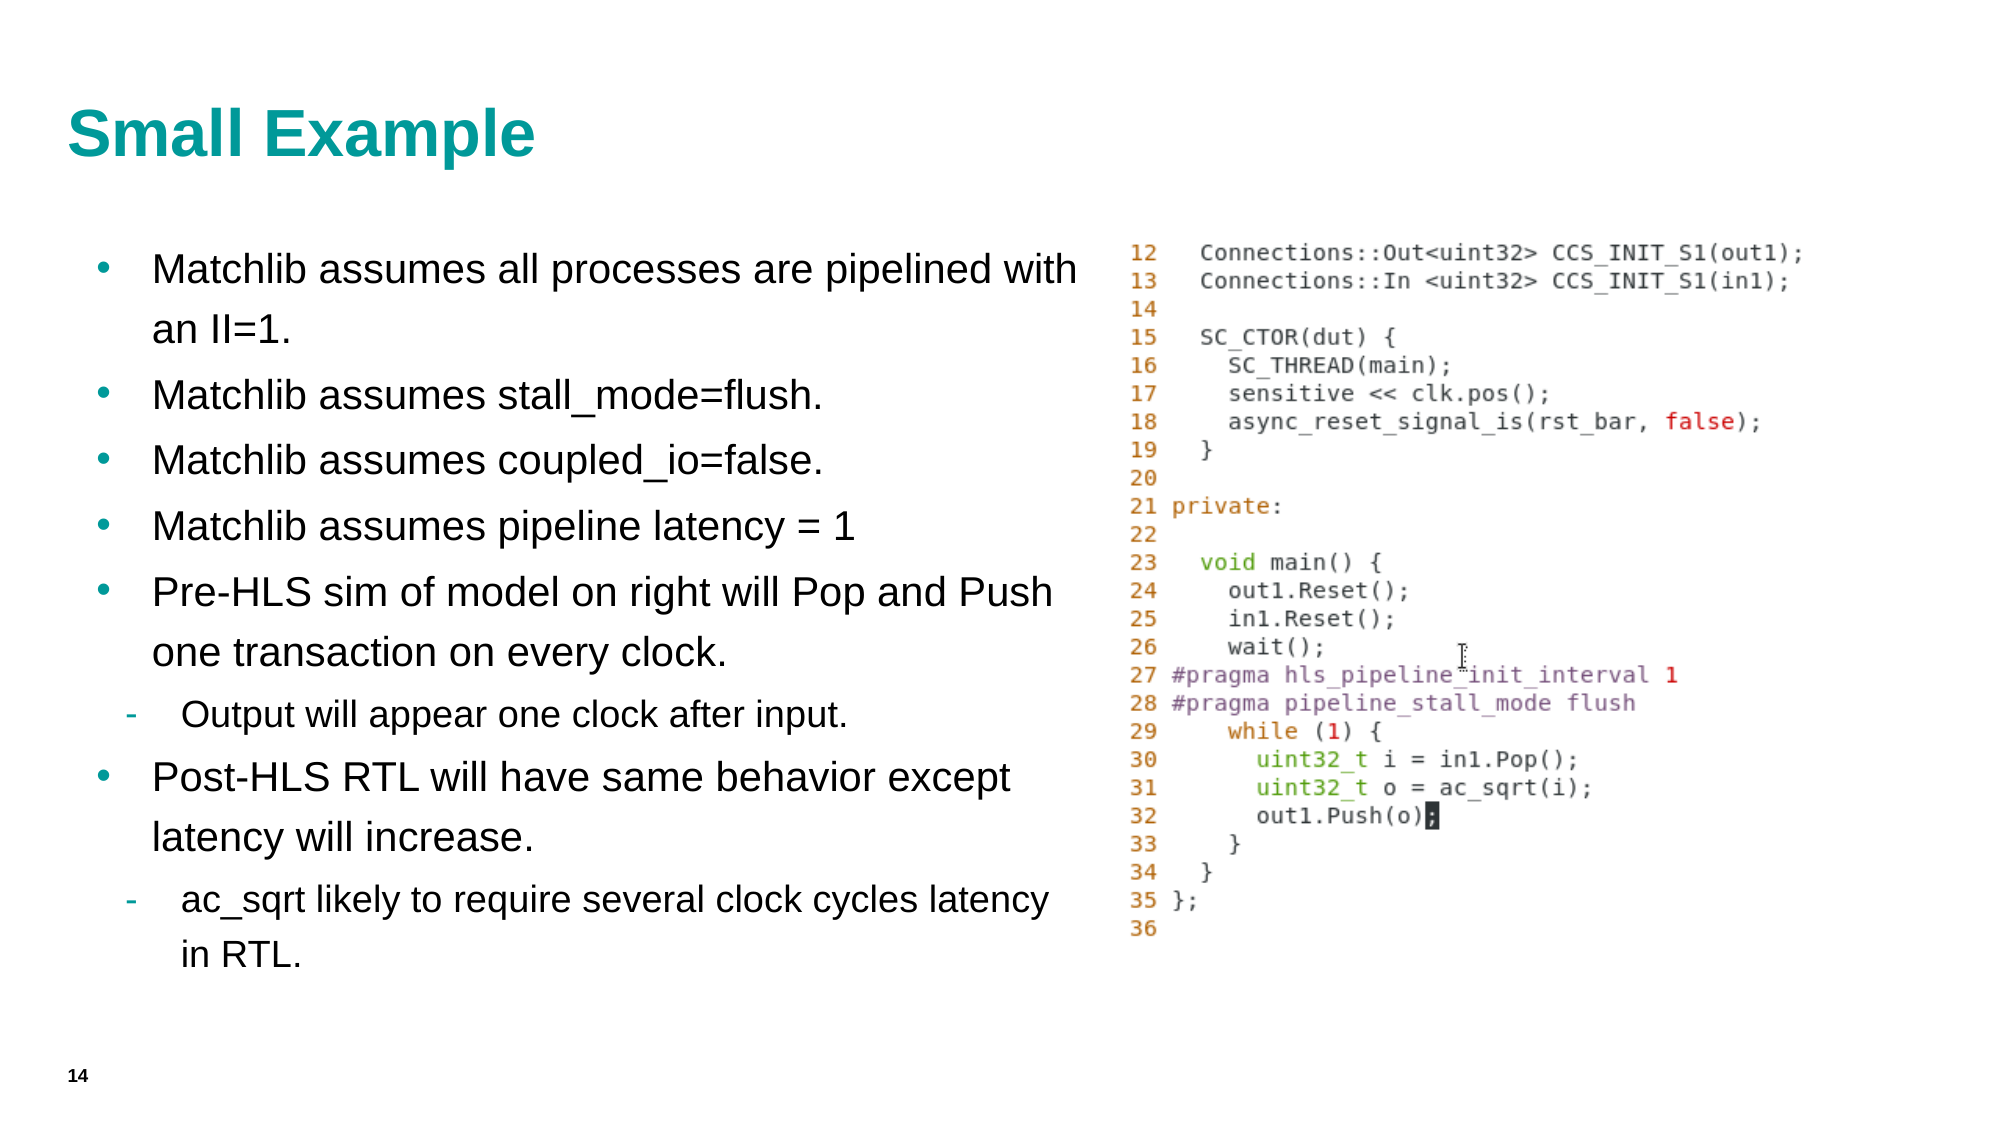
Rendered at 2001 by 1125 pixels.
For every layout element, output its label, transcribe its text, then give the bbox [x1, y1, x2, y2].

picture [1122, 234, 1826, 944]
list Matchlib assumes all processes are pipelined with an II=1. Matchlib assumes stall_mode=flush. Matchlib assumes coupled_io=false. Matchlib assumes pipeline latency = 1 Pre-HLS sim of model on right will Pop and Push one transaction on every clock. Output will appear one clock after input. Post-HLS RTL will have same behavior except latency will increase. ac_sqrt likely to require several clock cycles latency in RTL. [67, 232, 1081, 977]
title Small Example [67, 78, 1924, 173]
slide_number 14 [67, 1035, 174, 1125]
